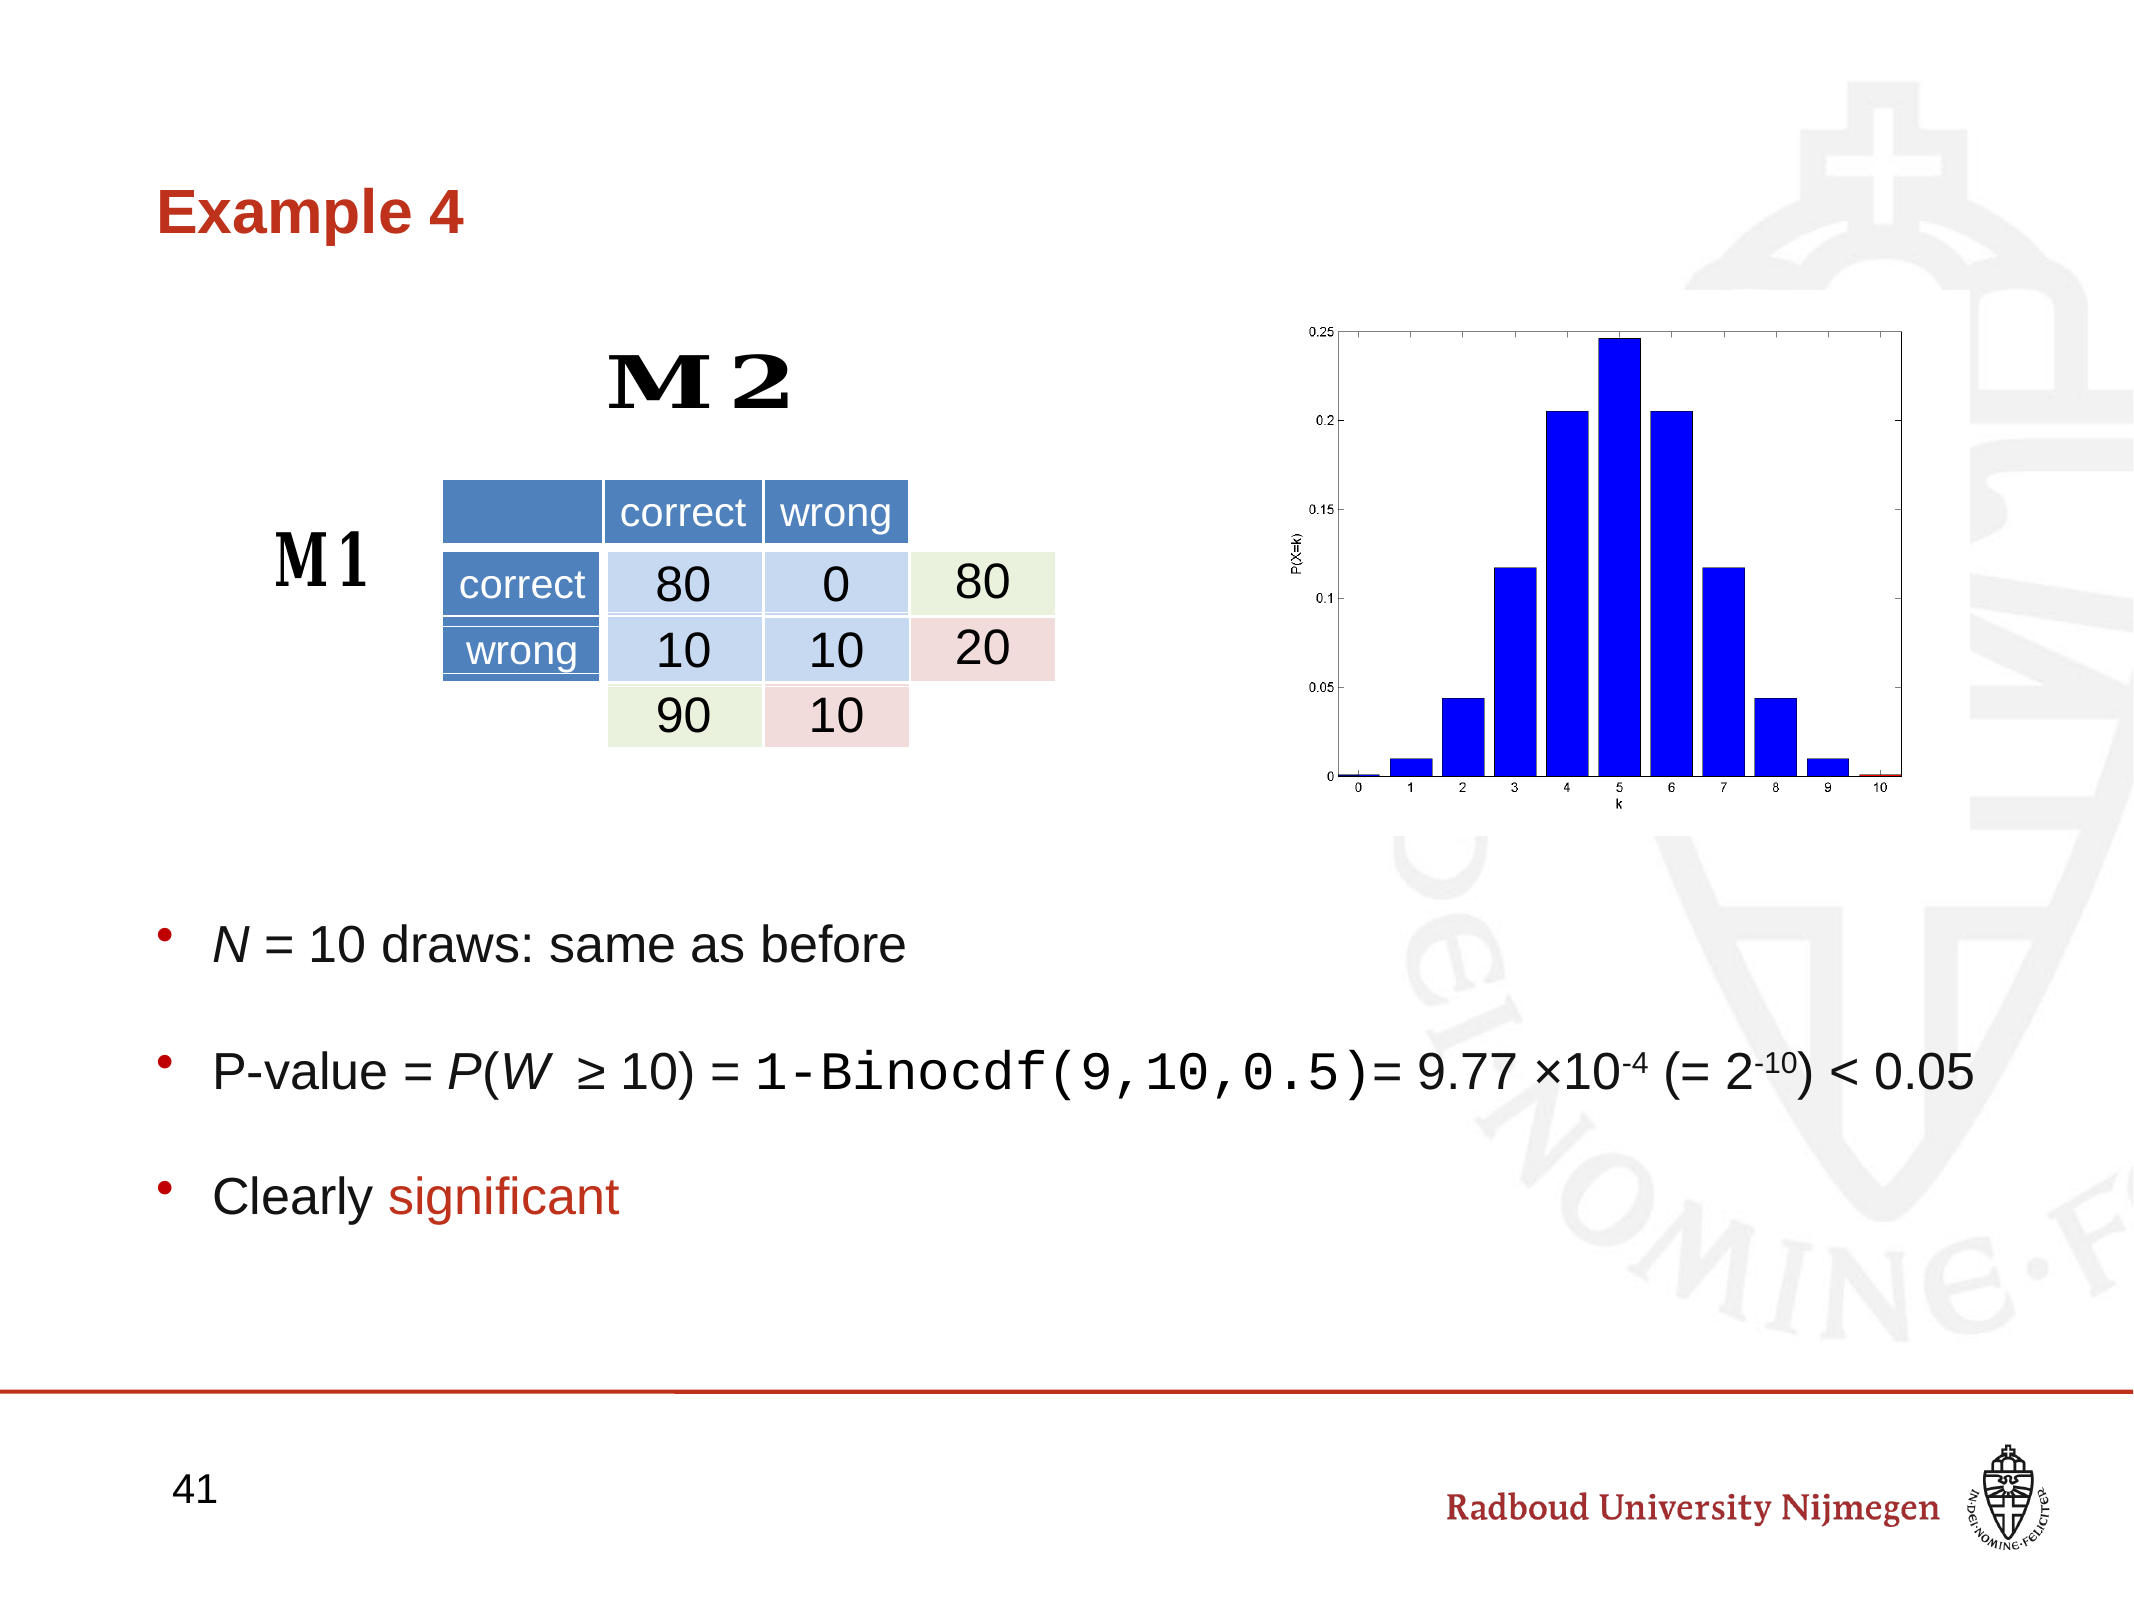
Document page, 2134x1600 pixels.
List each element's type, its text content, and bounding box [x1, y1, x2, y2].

title Example 4 [147, 162, 1961, 336]
list N = 10 draws: same as before P-value = P(W ≥ 10) = 1-Binocdf(9,10,0.5)= 9.77 ×10-4 (= 2-10) < 0.05 Clearly significant [147, 339, 2095, 1325]
picture [0, 0, 2134, 1389]
slide_number 41 [157, 1444, 655, 1530]
picture [0, 1394, 2134, 1600]
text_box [274, 344, 1056, 876]
